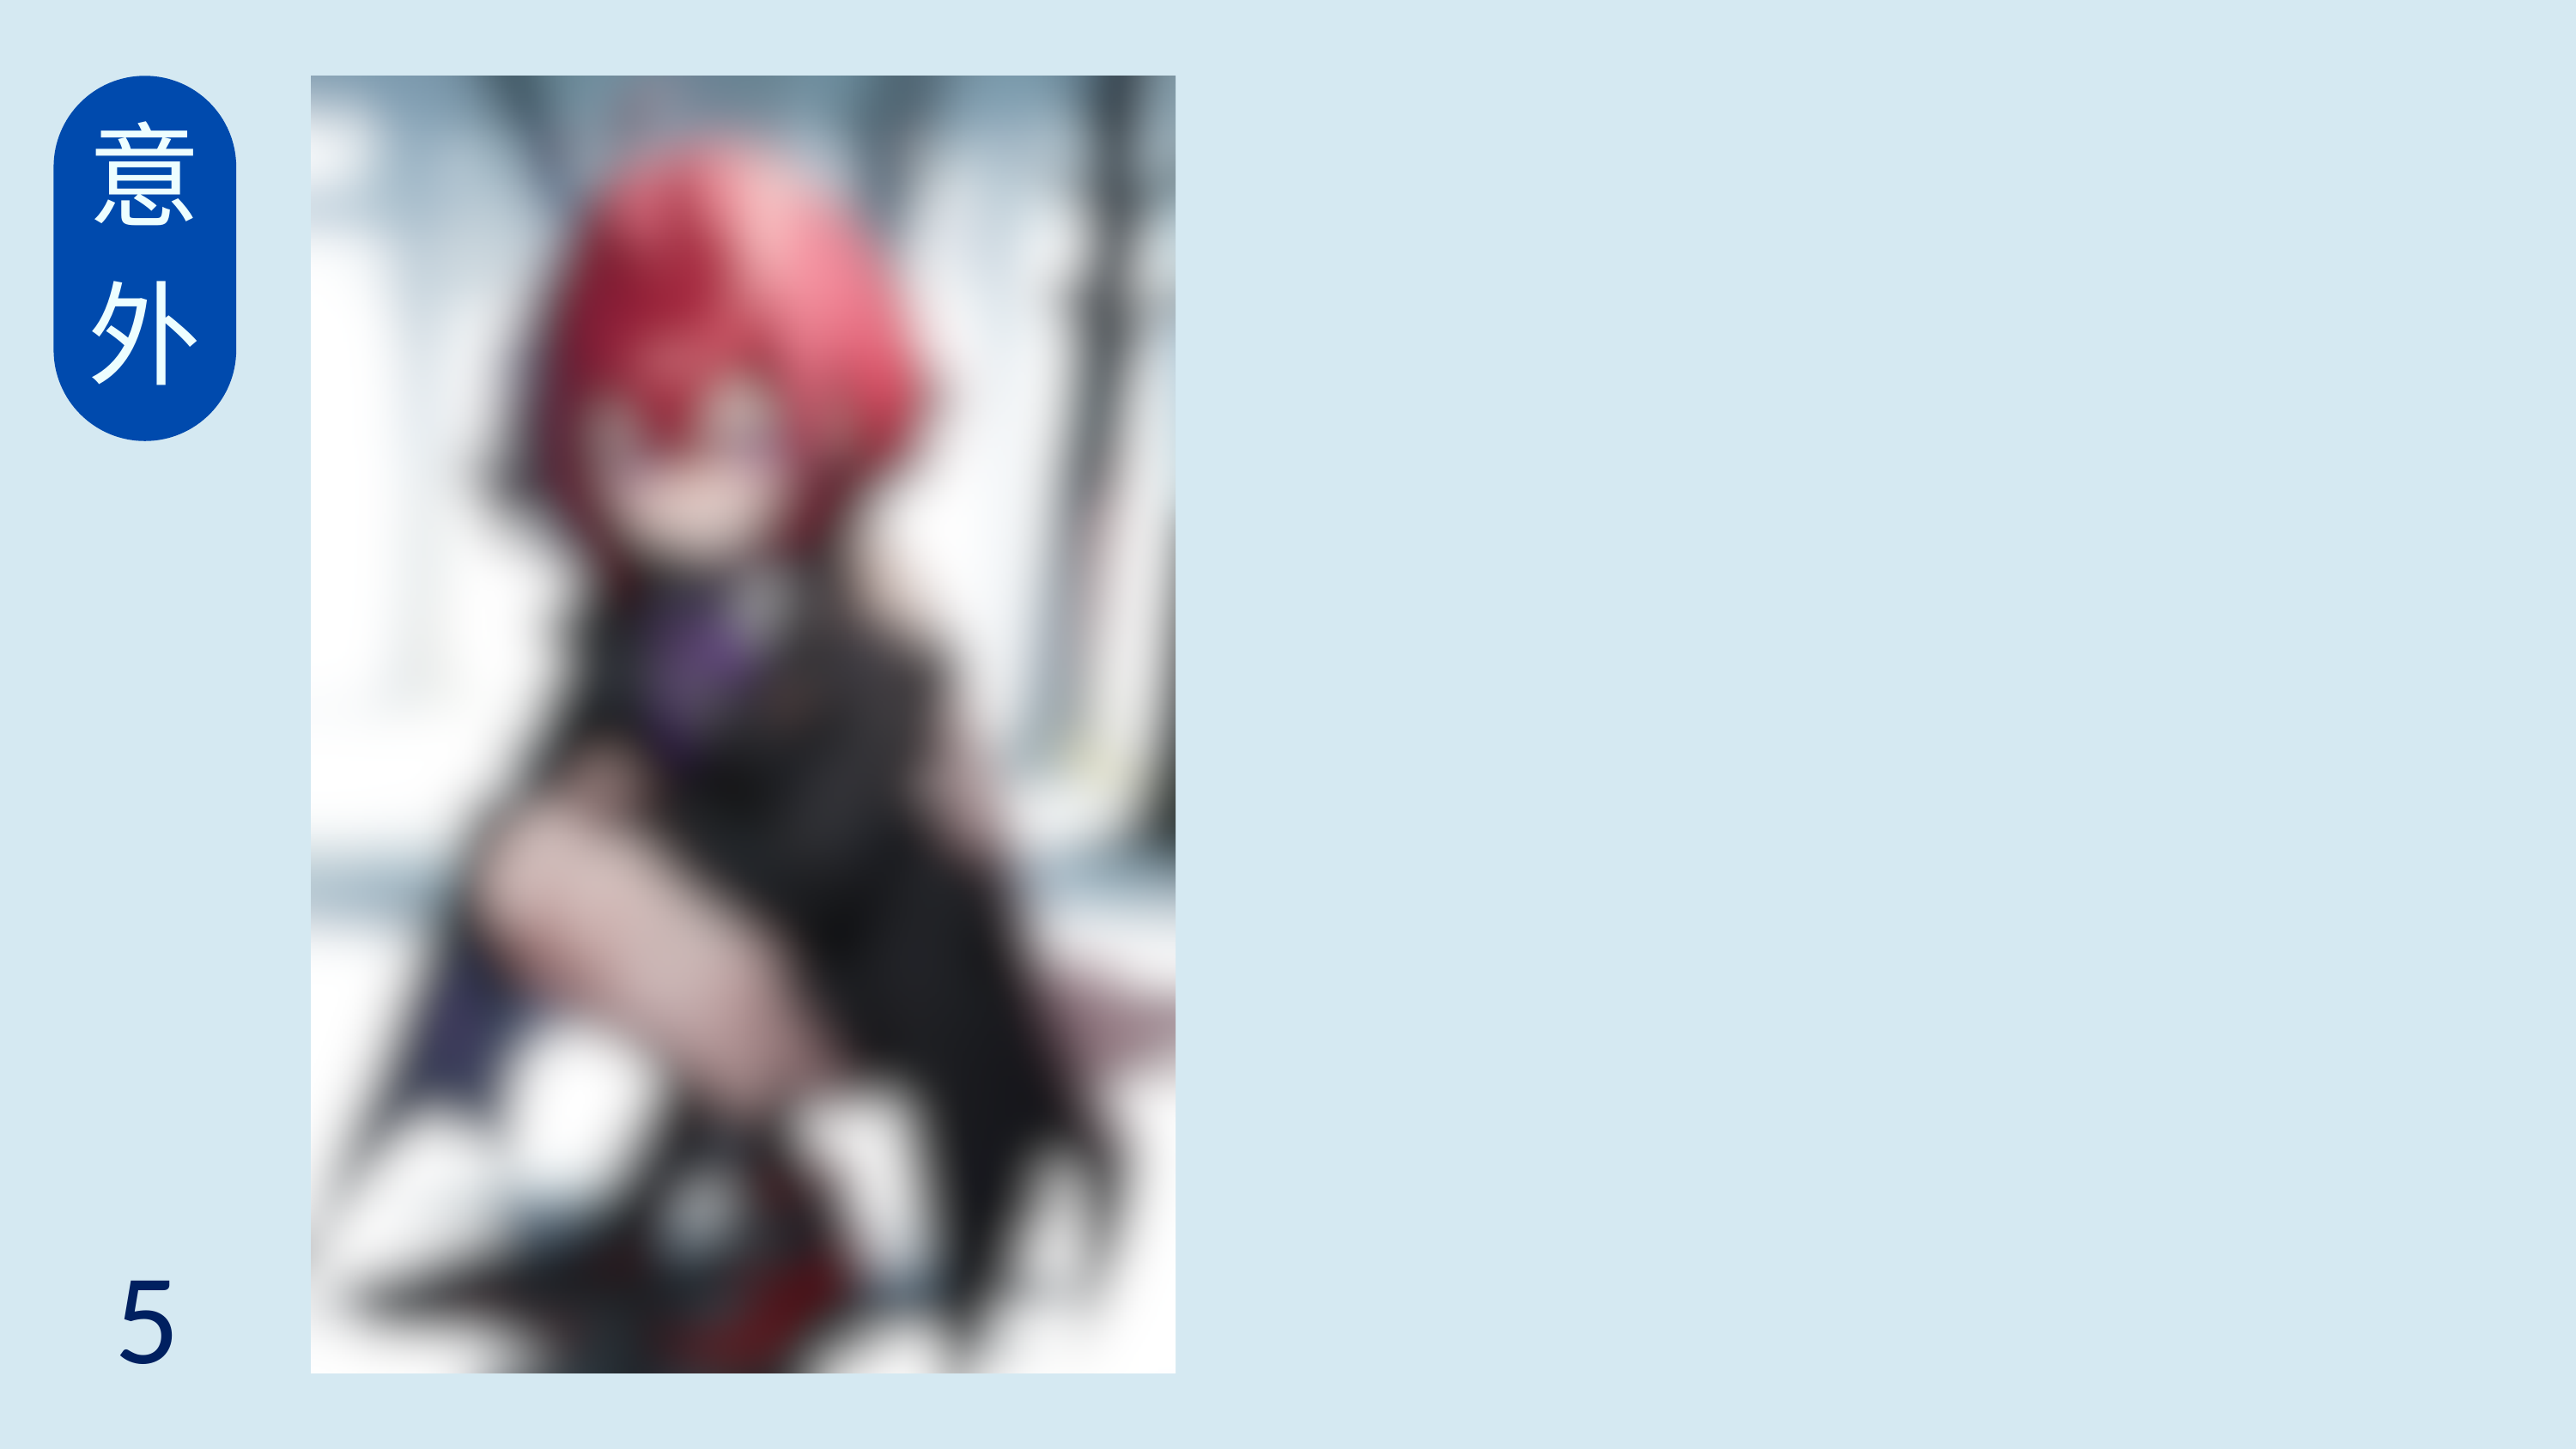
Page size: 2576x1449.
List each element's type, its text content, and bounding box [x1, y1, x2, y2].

text_box 意 外 [76, 82, 213, 166]
text_box 5 [101, 1228, 188, 1396]
text_box 意 外 [76, 356, 213, 399]
text_box [310, 76, 1176, 1373]
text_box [0, 167, 328, 350]
